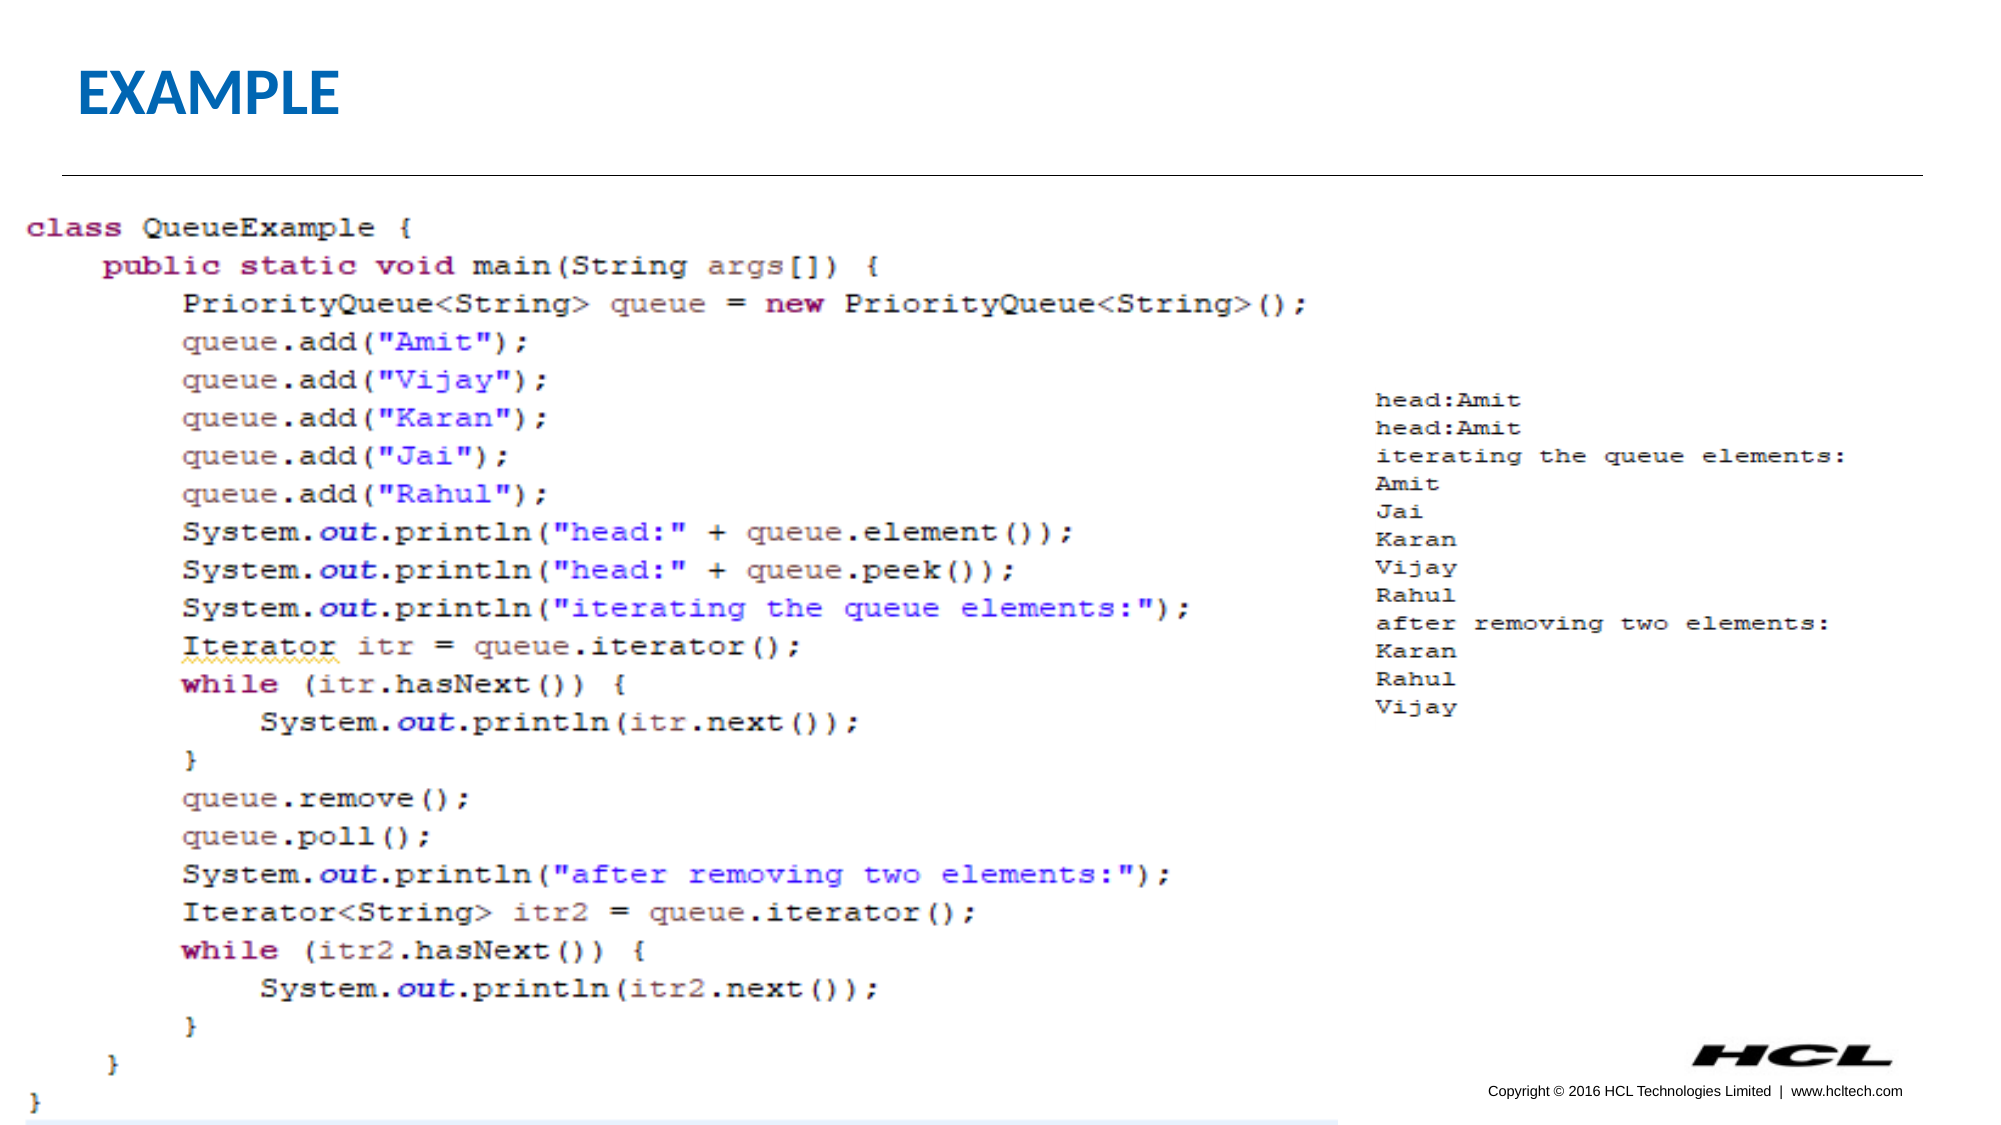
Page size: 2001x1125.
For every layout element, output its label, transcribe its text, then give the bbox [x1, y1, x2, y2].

title Example [62, 42, 1781, 144]
picture [24, 192, 1338, 1125]
picture [1374, 387, 1863, 730]
picture [1660, 1024, 1924, 1080]
